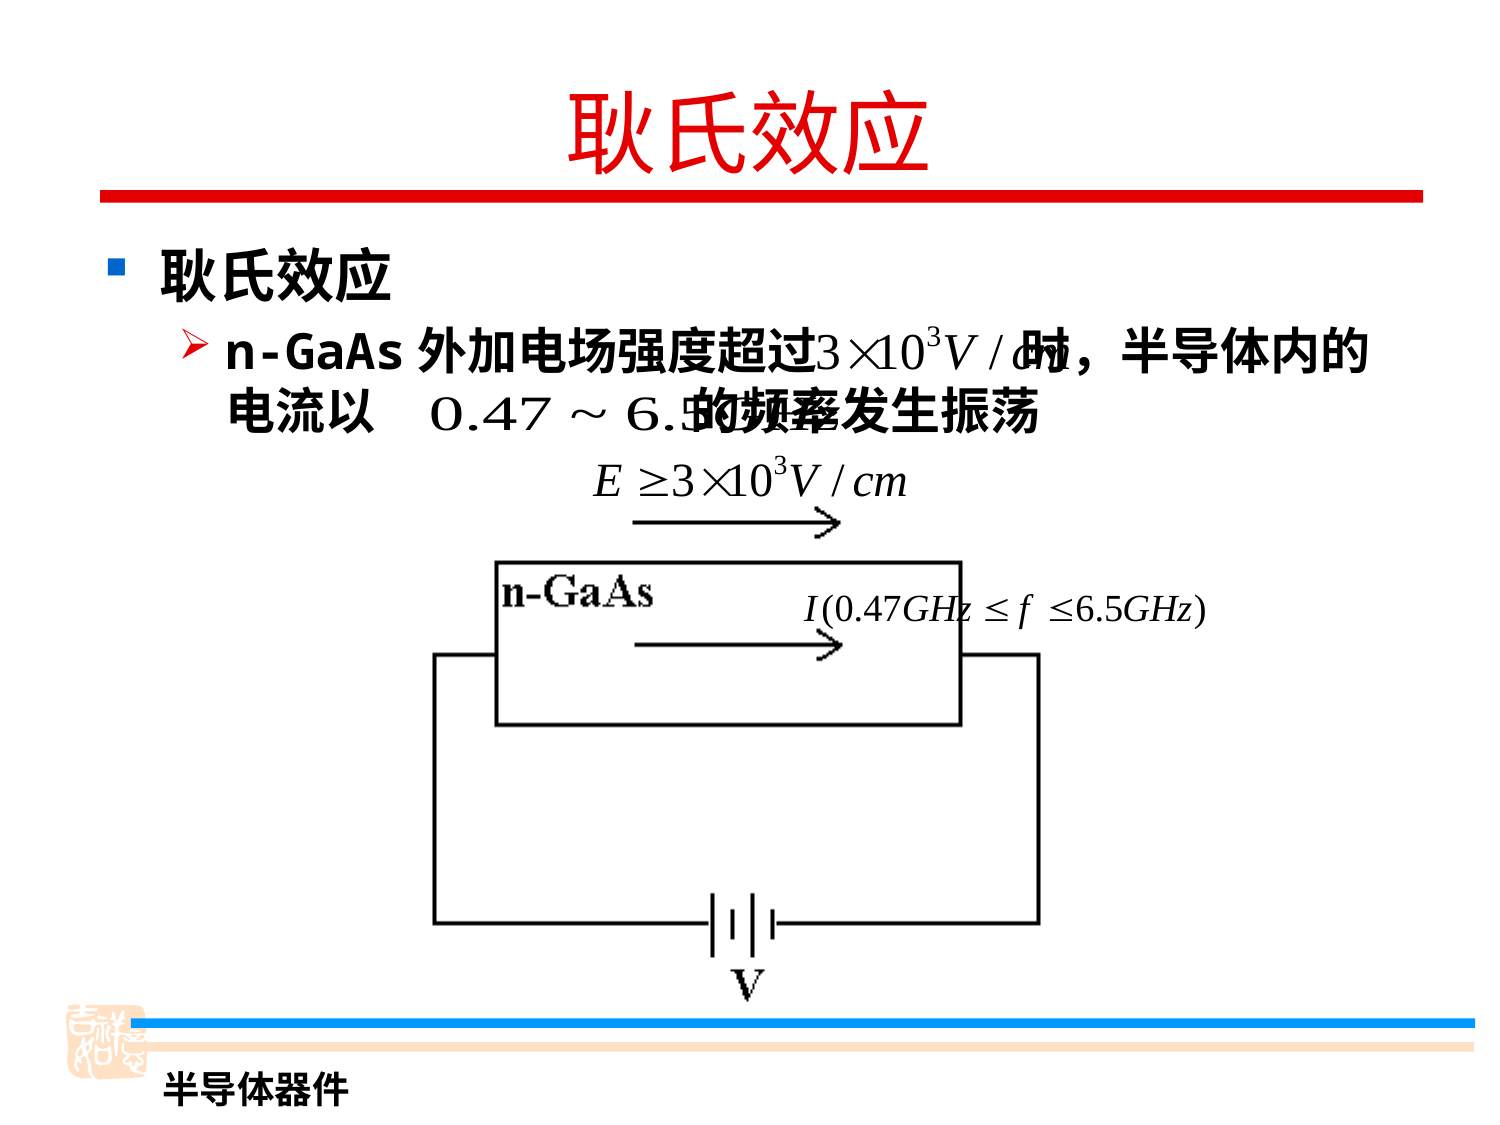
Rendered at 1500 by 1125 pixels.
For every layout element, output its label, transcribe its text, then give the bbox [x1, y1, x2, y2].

list 耿氏效应 n-GaAs外加电场强度超过 时，半导体内的电流以 的频率发生振荡 [88, 231, 1414, 975]
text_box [796, 585, 1213, 638]
title 耿氏效应 [48, 37, 1450, 225]
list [808, 313, 1081, 384]
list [584, 443, 916, 508]
picture [419, 503, 1058, 1010]
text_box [418, 384, 857, 443]
